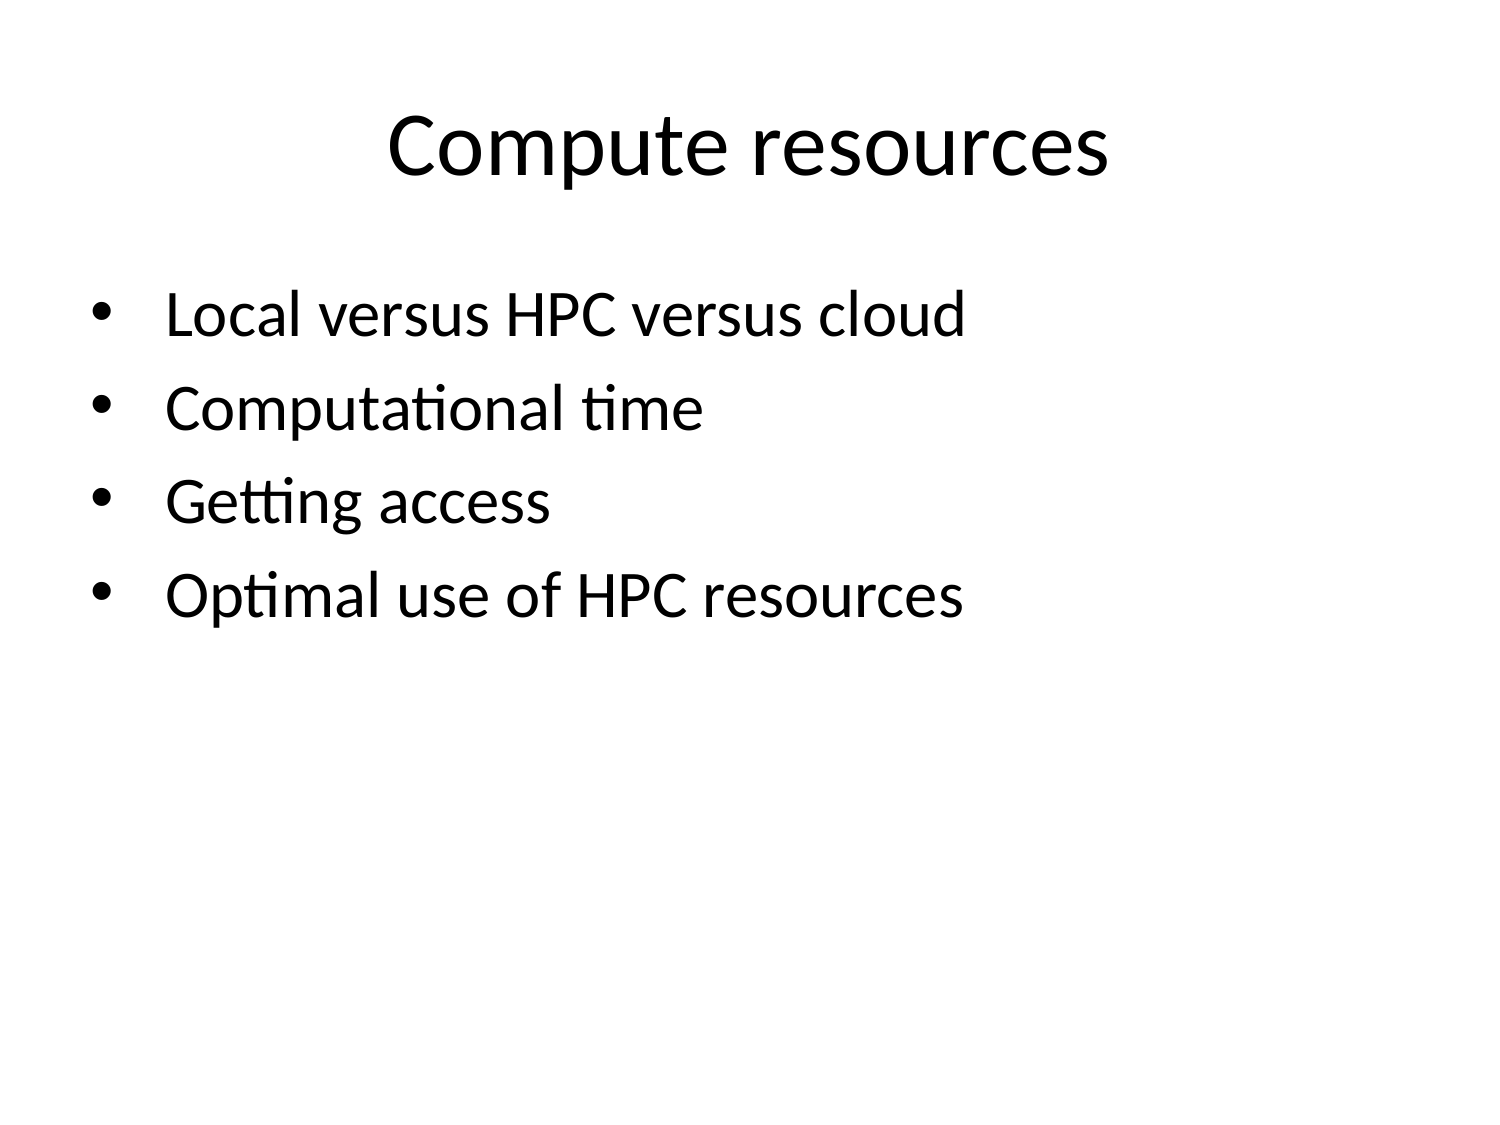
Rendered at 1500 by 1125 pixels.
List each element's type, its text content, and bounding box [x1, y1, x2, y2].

list Local versus HPC versus cloud Computational time Getting access Optimal use of HPC resources [75, 262, 1425, 1005]
title Compute resources [75, 45, 1425, 233]
